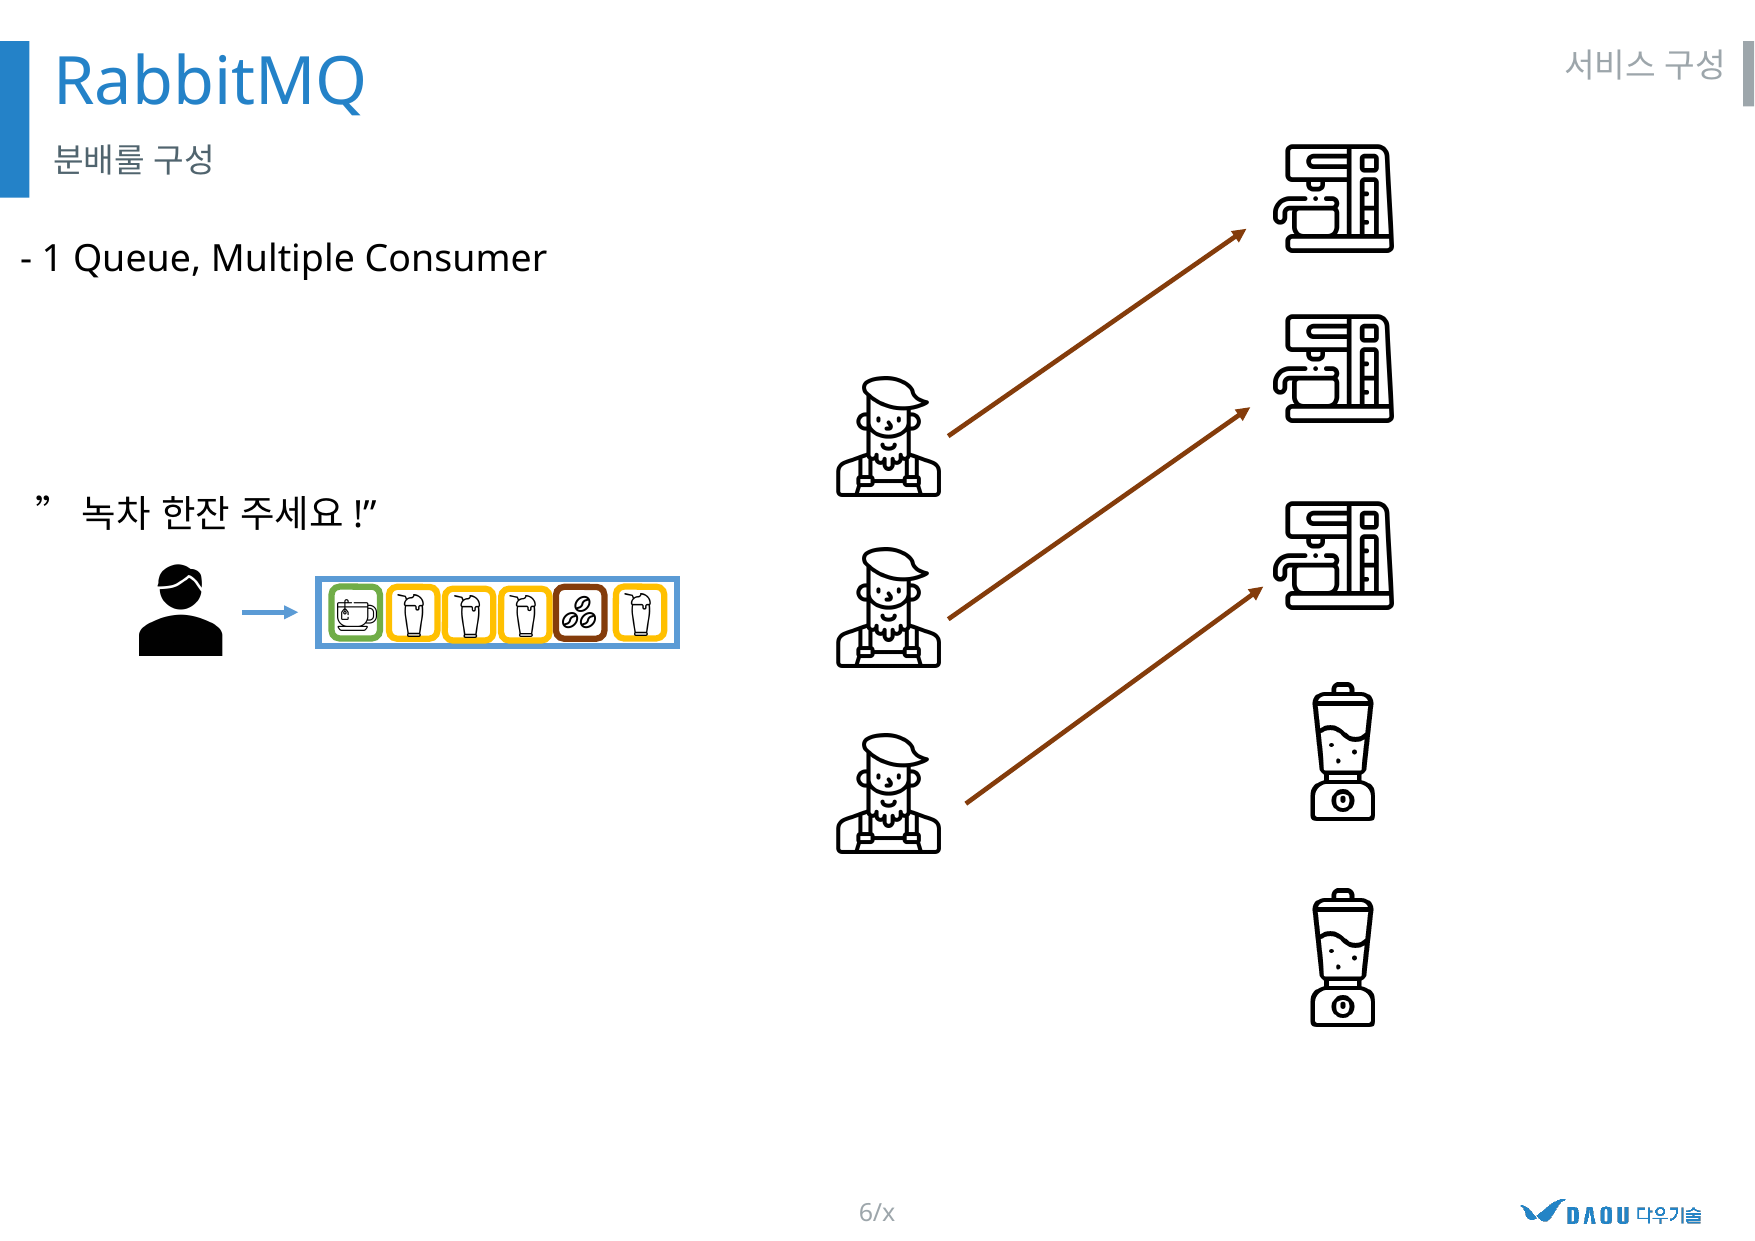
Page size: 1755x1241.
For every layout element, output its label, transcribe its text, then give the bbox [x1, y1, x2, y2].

picture [1273, 888, 1412, 1027]
text_box [330, 585, 381, 640]
picture [828, 547, 949, 668]
picture [1273, 308, 1394, 429]
list RabbitMQ [38, 39, 1344, 144]
list 분배룰 구성 [38, 135, 470, 195]
picture [828, 733, 949, 854]
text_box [948, 407, 1251, 620]
picture [616, 593, 659, 636]
picture [1519, 1199, 1701, 1224]
picture [446, 595, 488, 638]
picture [828, 376, 948, 497]
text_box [948, 228, 1247, 407]
text_box ”녹차 한잔 주세요!” [20, 482, 464, 543]
picture [501, 595, 544, 638]
picture [562, 595, 596, 630]
text_box [554, 585, 606, 640]
picture [1273, 495, 1394, 616]
text_box [614, 585, 666, 640]
text_box [443, 587, 495, 642]
picture [1273, 682, 1412, 821]
text_box - 1 Queue, Multiple Consumer [5, 226, 592, 286]
picture [389, 594, 432, 637]
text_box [965, 586, 1264, 804]
picture [1273, 138, 1394, 259]
text_box [318, 578, 678, 647]
picture [337, 595, 377, 635]
list 서비스 구성 [1368, 41, 1741, 107]
text_box [500, 587, 551, 642]
text_box [387, 585, 439, 640]
picture [118, 550, 243, 675]
